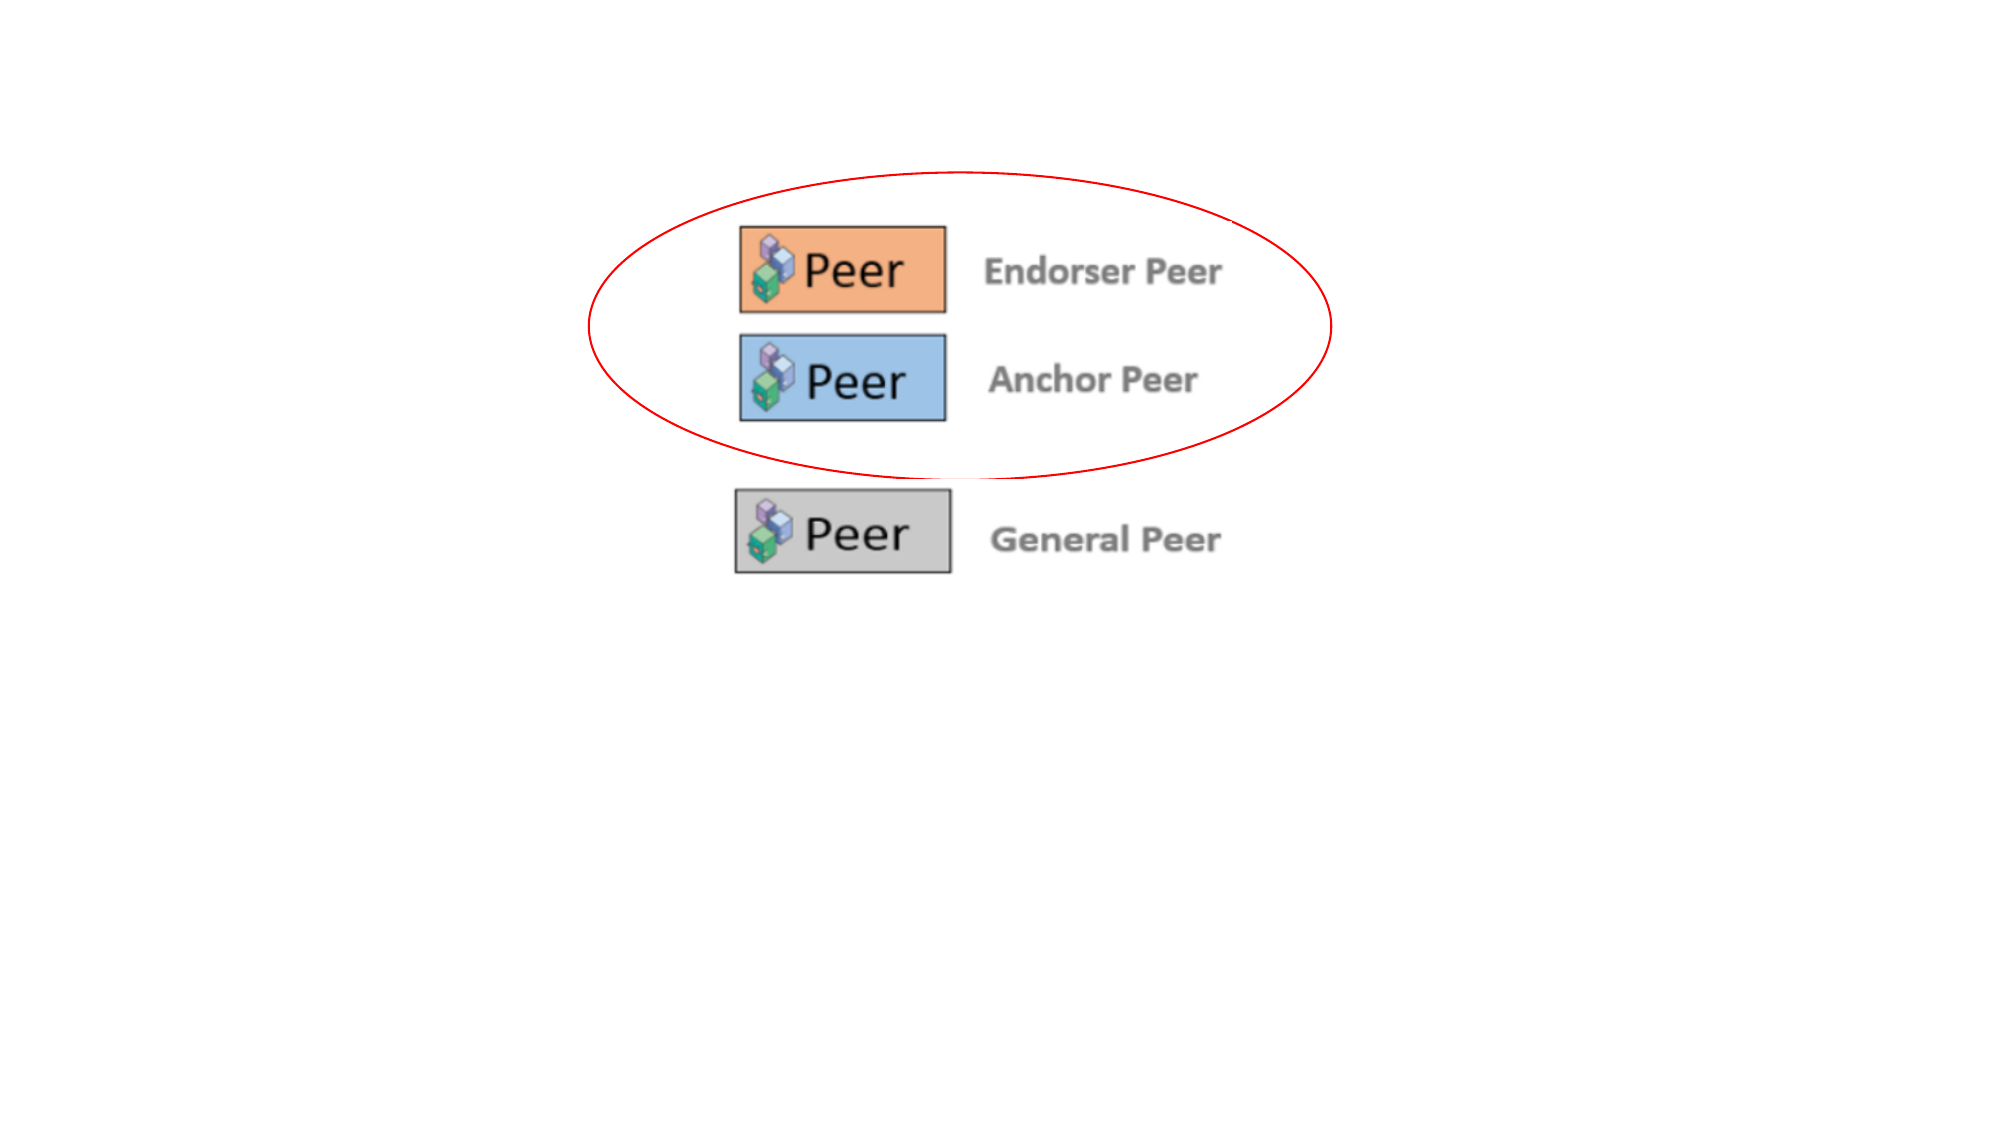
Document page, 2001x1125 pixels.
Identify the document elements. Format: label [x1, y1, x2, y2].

picture [724, 221, 1232, 429]
text_box [587, 171, 1333, 479]
picture [724, 479, 1232, 583]
